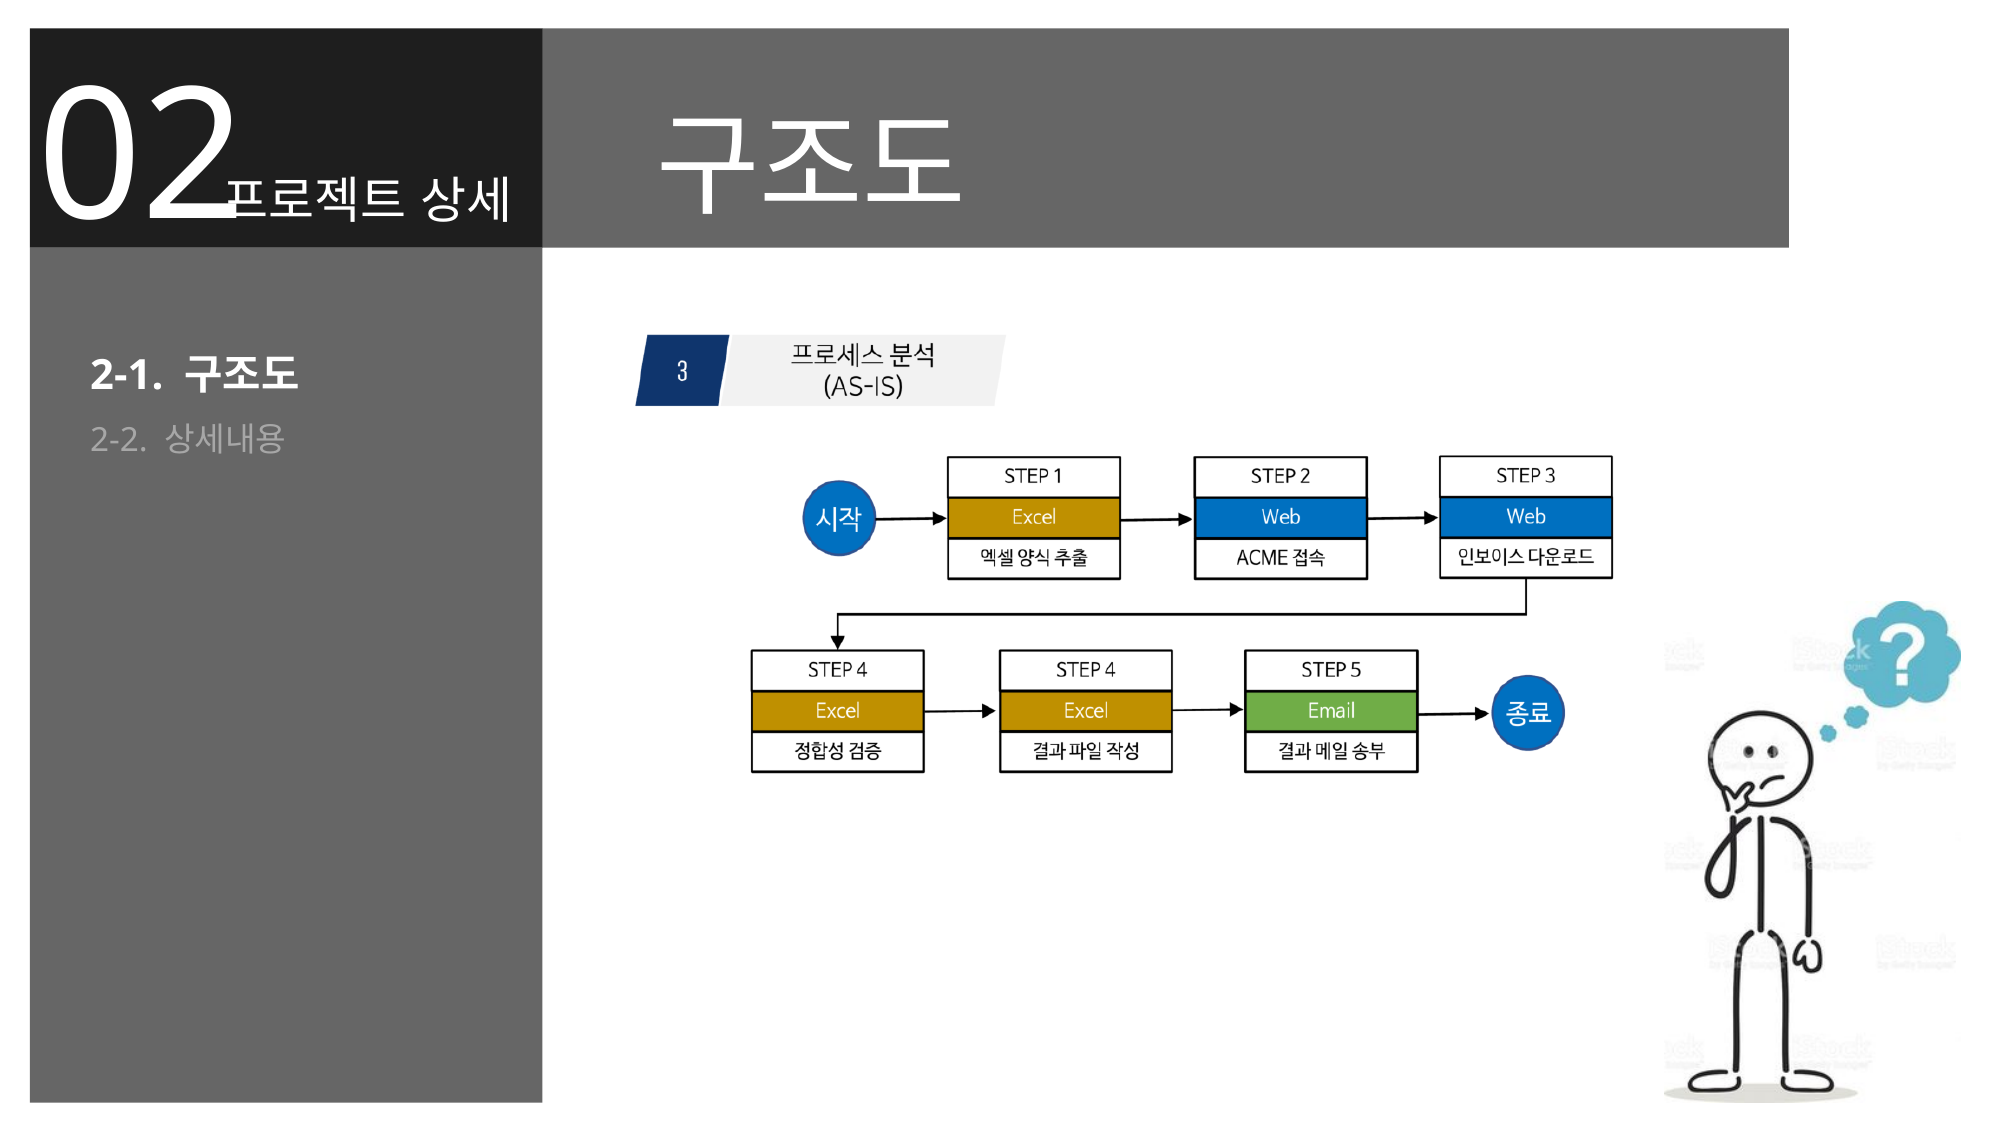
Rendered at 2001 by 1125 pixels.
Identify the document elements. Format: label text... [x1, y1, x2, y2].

text_box 2-1. 구조도 2-2. 상세내용 [82, 315, 528, 466]
text_box [29, 248, 543, 1103]
text_box 구조도 [648, 85, 1194, 236]
text_box 02 [29, 28, 542, 248]
picture [595, 312, 1961, 1103]
text_box [542, 28, 1789, 248]
text_box 프로젝트 상세 [214, 160, 543, 236]
